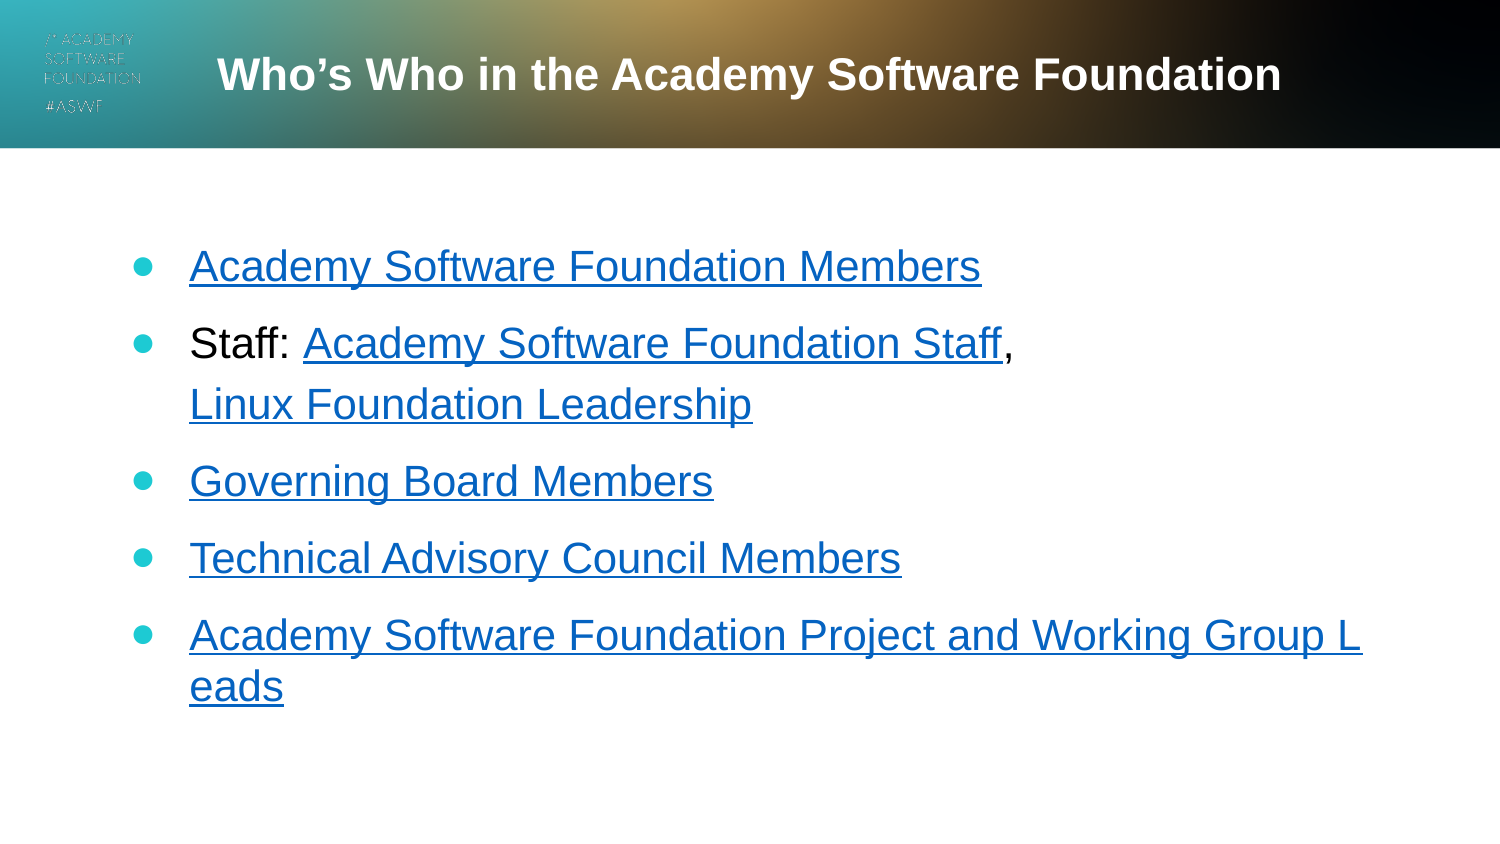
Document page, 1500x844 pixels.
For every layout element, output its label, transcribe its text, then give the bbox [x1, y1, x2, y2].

list Academy Software Foundation Members Staff: Academy Software Foundation Staff, Linux Foundation Leadership Governing Board Members Technical Advisory Council Members Academy Software Foundation Project and Working Group Leads [103, 224, 1397, 760]
title Who’s Who in the Academy Software Foundation [183, 44, 1317, 121]
picture [0, 0, 1500, 844]
